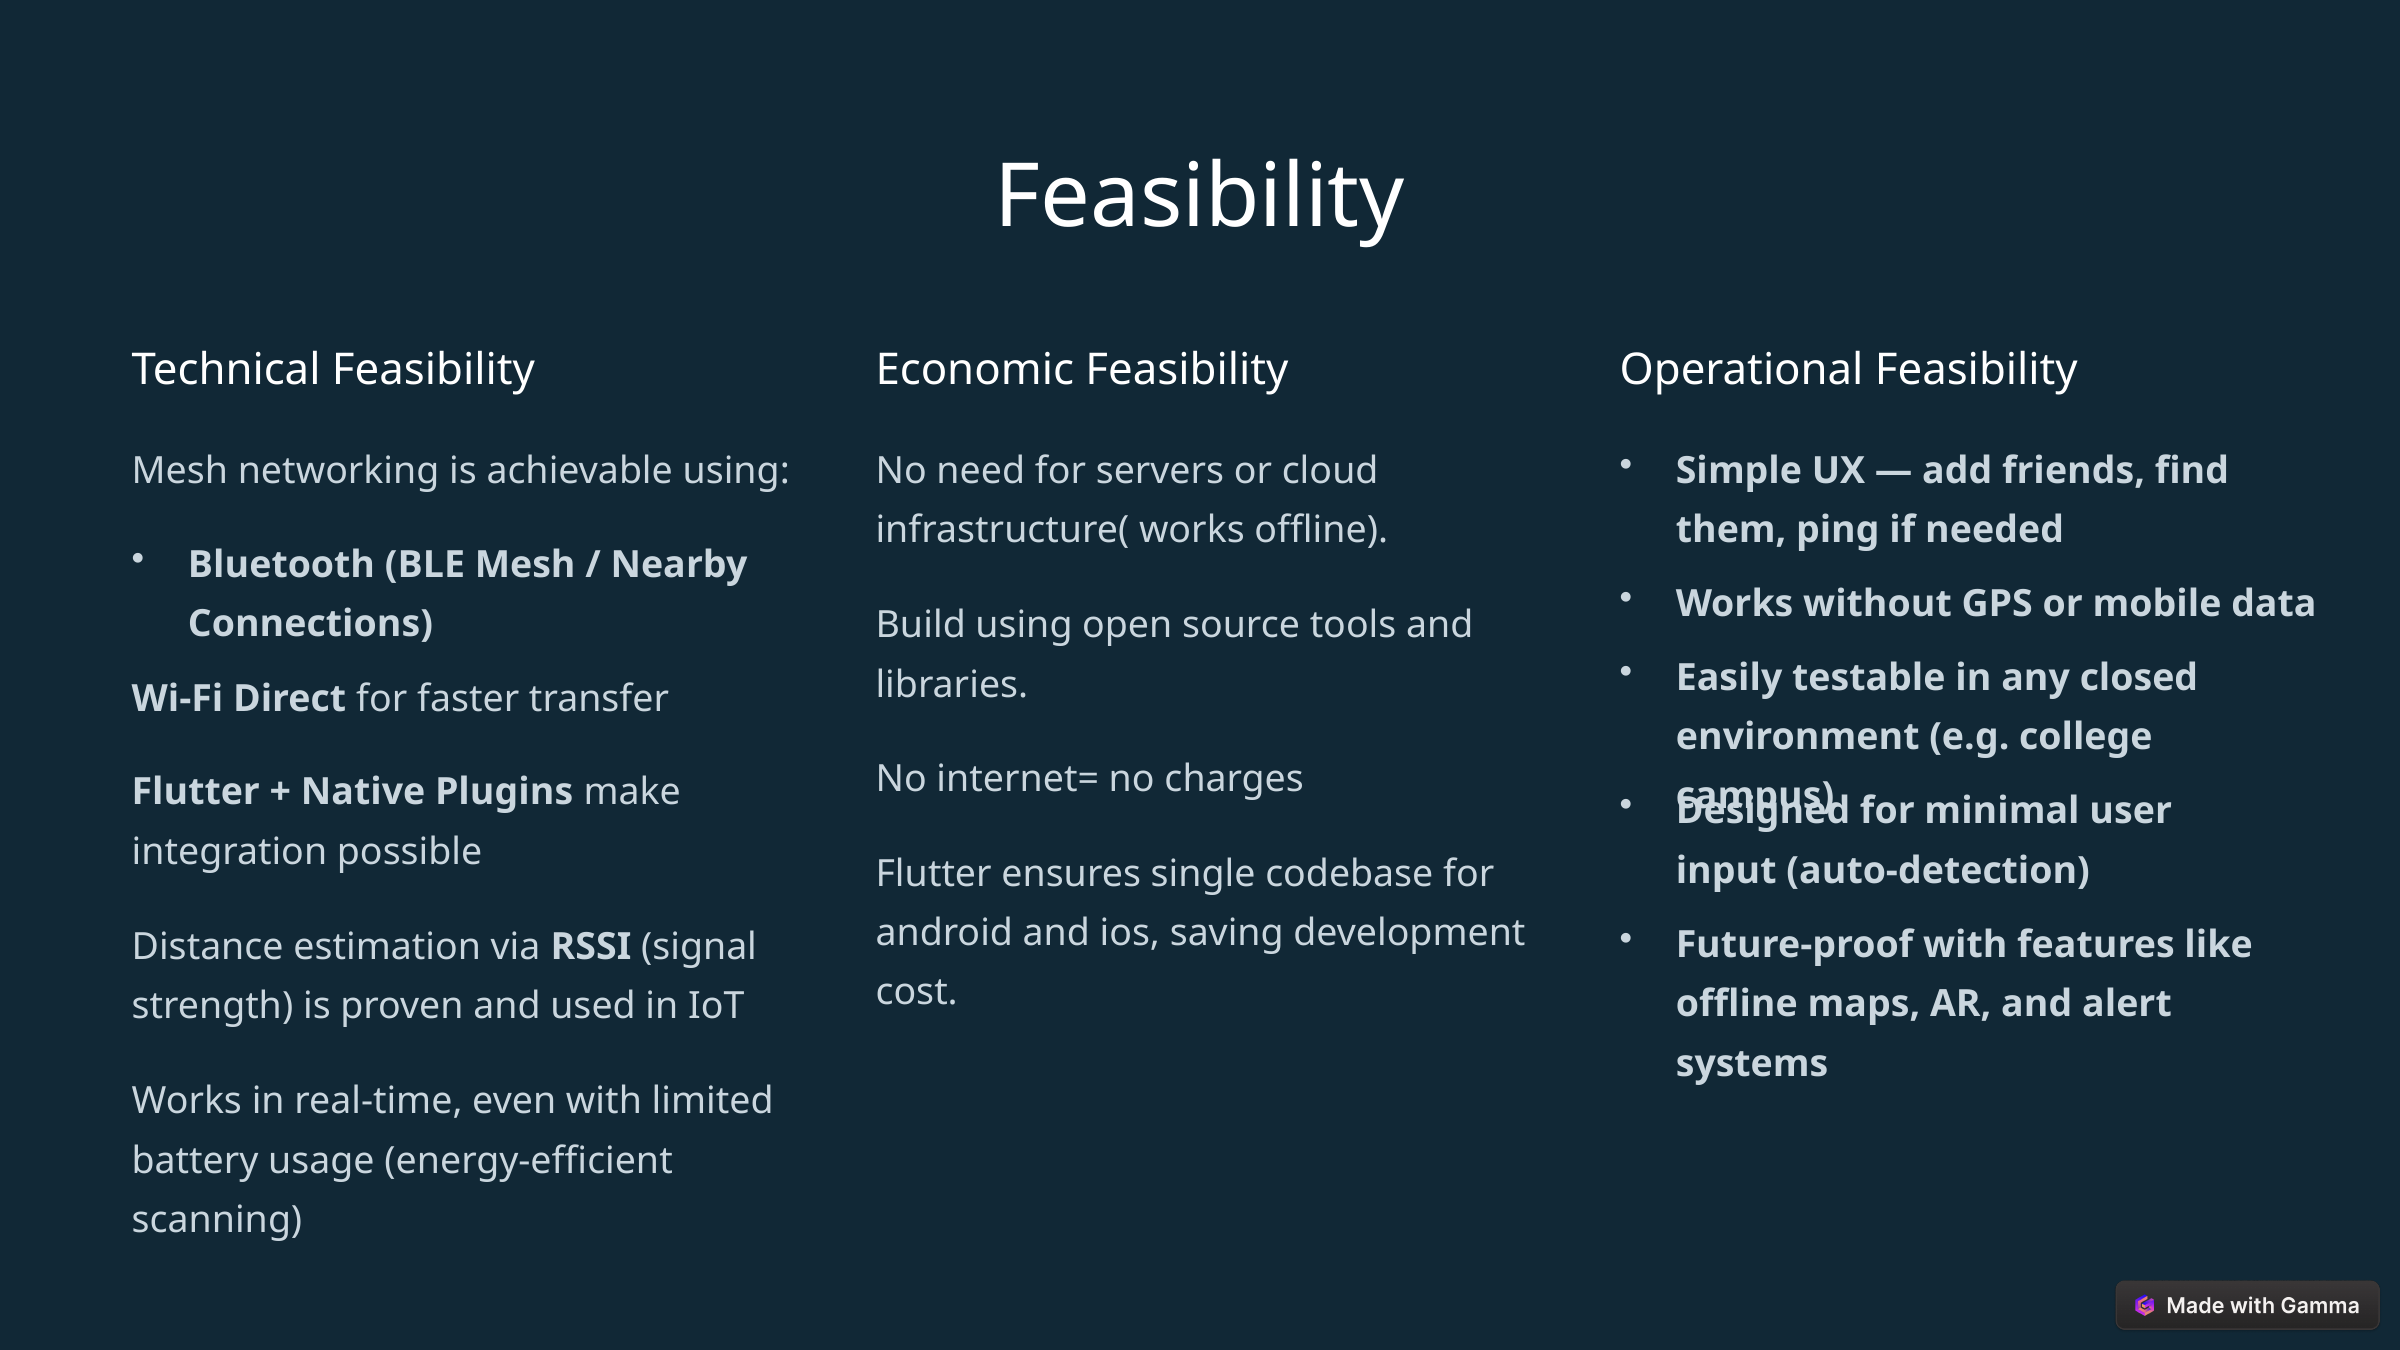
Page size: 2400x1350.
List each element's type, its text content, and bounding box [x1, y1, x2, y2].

text_box Works without GPS or mobile data [1619, 565, 2271, 626]
text_box Works in real-time, even with limited battery usage (energy-efficient scanning) [131, 1061, 783, 1183]
text_box Mesh networking is achievable using: [131, 431, 783, 492]
text_box Bluetooth (BLE Mesh / Nearby Connections) [131, 525, 783, 646]
text_box Build using open source tools and libraries. [875, 585, 1527, 707]
text_box Feasibility [757, 133, 1643, 245]
text_box Wi-Fi Direct for faster transfer [131, 659, 783, 720]
text_box Distance estimation via RSSI (signal strength) is proven and used in IoT [131, 907, 783, 1028]
text_box Economic Feasibility [875, 338, 1416, 394]
text_box No need for servers or cloud infrastructure( works offline). [875, 431, 1527, 552]
text_box Flutter + Native Plugins make integration possible [131, 753, 783, 874]
text_box Designed for minimal user input (auto-detection) [1619, 772, 2271, 893]
text_box Operational Feasibility [1619, 338, 2213, 394]
text_box No internet= no charges [875, 740, 1527, 801]
text_box Easily testable in any closed environment (e.g. college campus) [1619, 638, 2271, 759]
picture [2106, 1271, 2389, 1339]
text_box Flutter ensures single codebase for android and ios, saving development cost. [875, 834, 1527, 1015]
text_box Future-proof with features like offline maps, AR, and alert systems [1619, 905, 2271, 1027]
text_box Simple UX — add friends, find them, ping if needed [1619, 431, 2271, 552]
text_box Technical Feasibility [131, 338, 657, 394]
